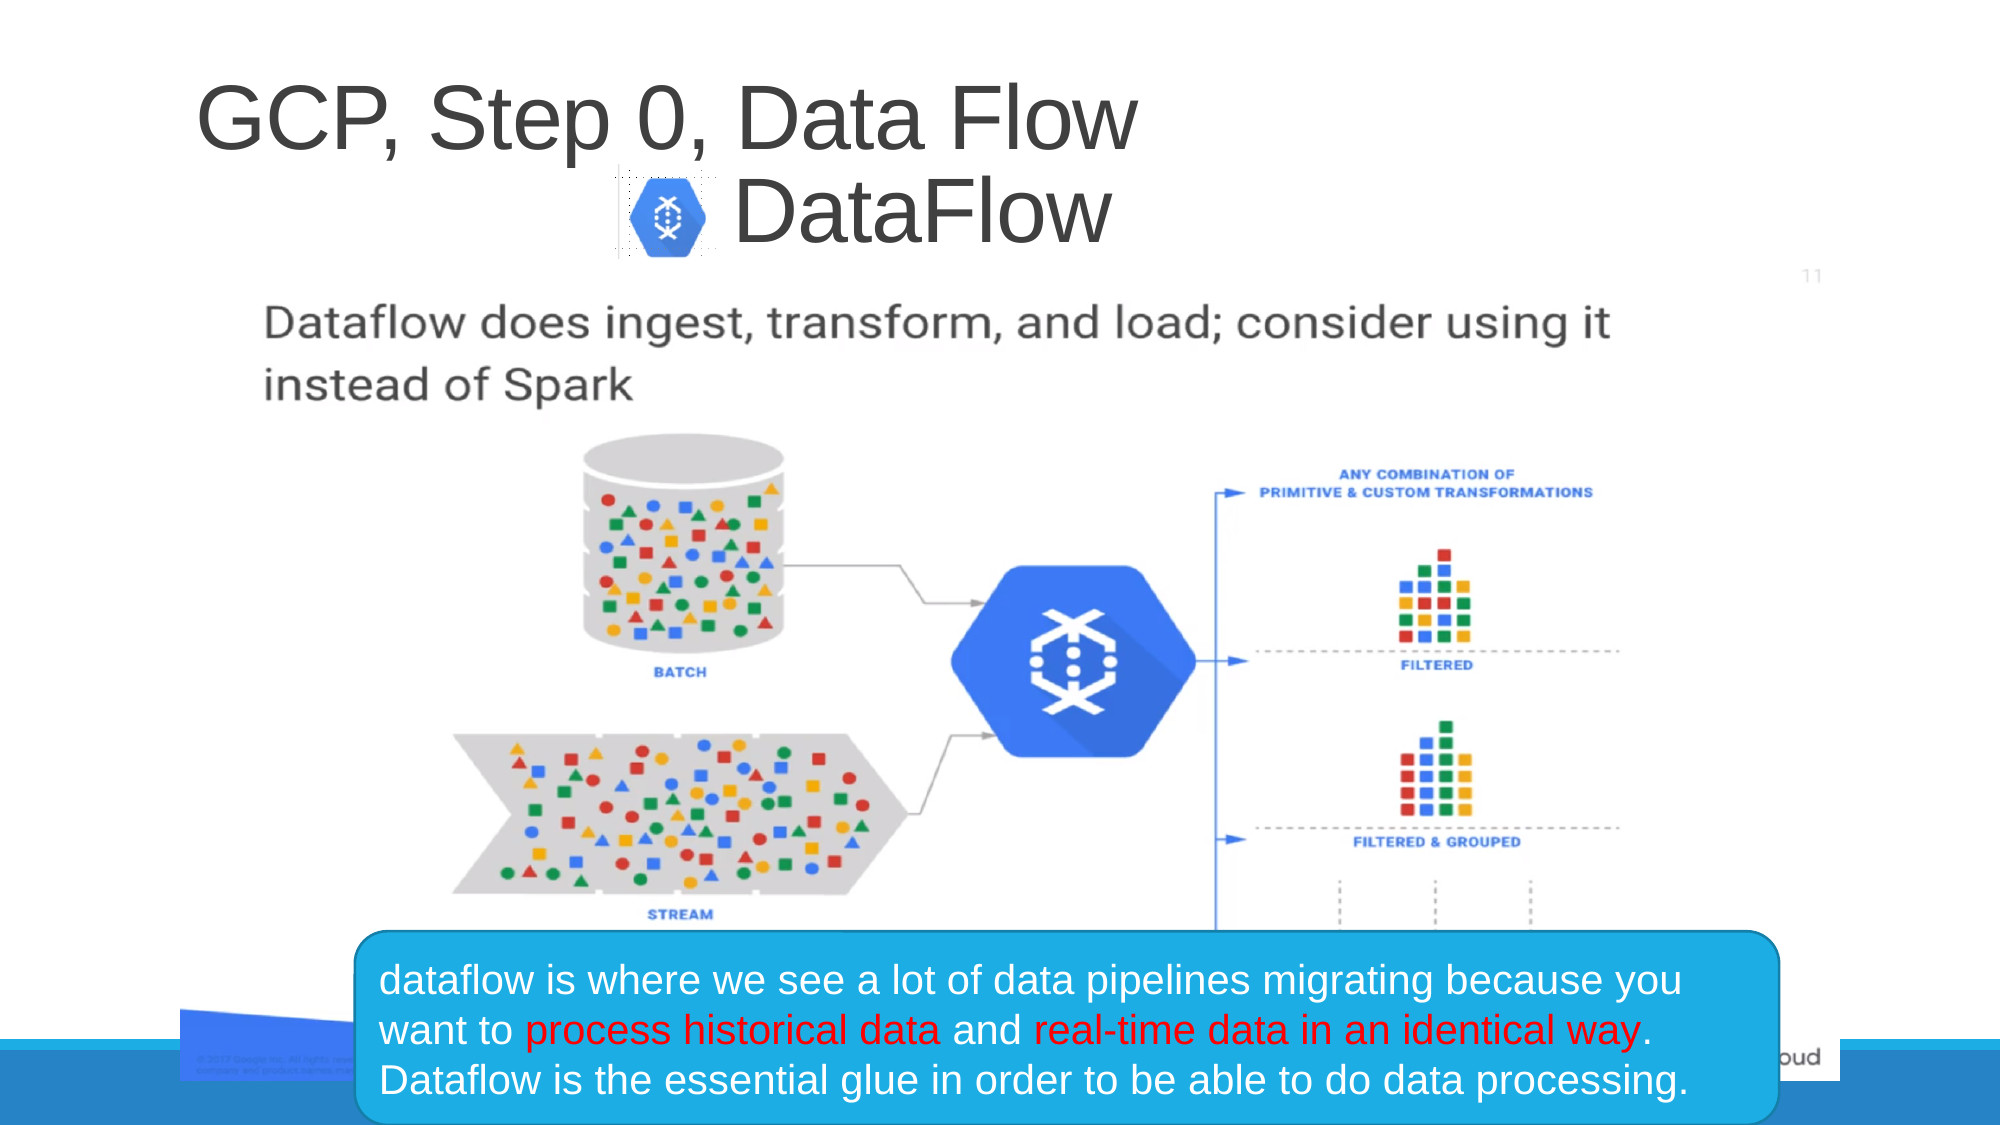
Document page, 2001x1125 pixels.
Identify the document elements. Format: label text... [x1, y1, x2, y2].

picture [179, 164, 1840, 1082]
text_box dataflow is where we see a lot of data pipelines migrating because you want to process historical data and real-time data in an identical way. Dataflow is the essential glue in order to be able to do data processing. [353, 1088, 1781, 1125]
title GCP, Step 0, Data Flow DataFlow [180, 30, 2000, 269]
